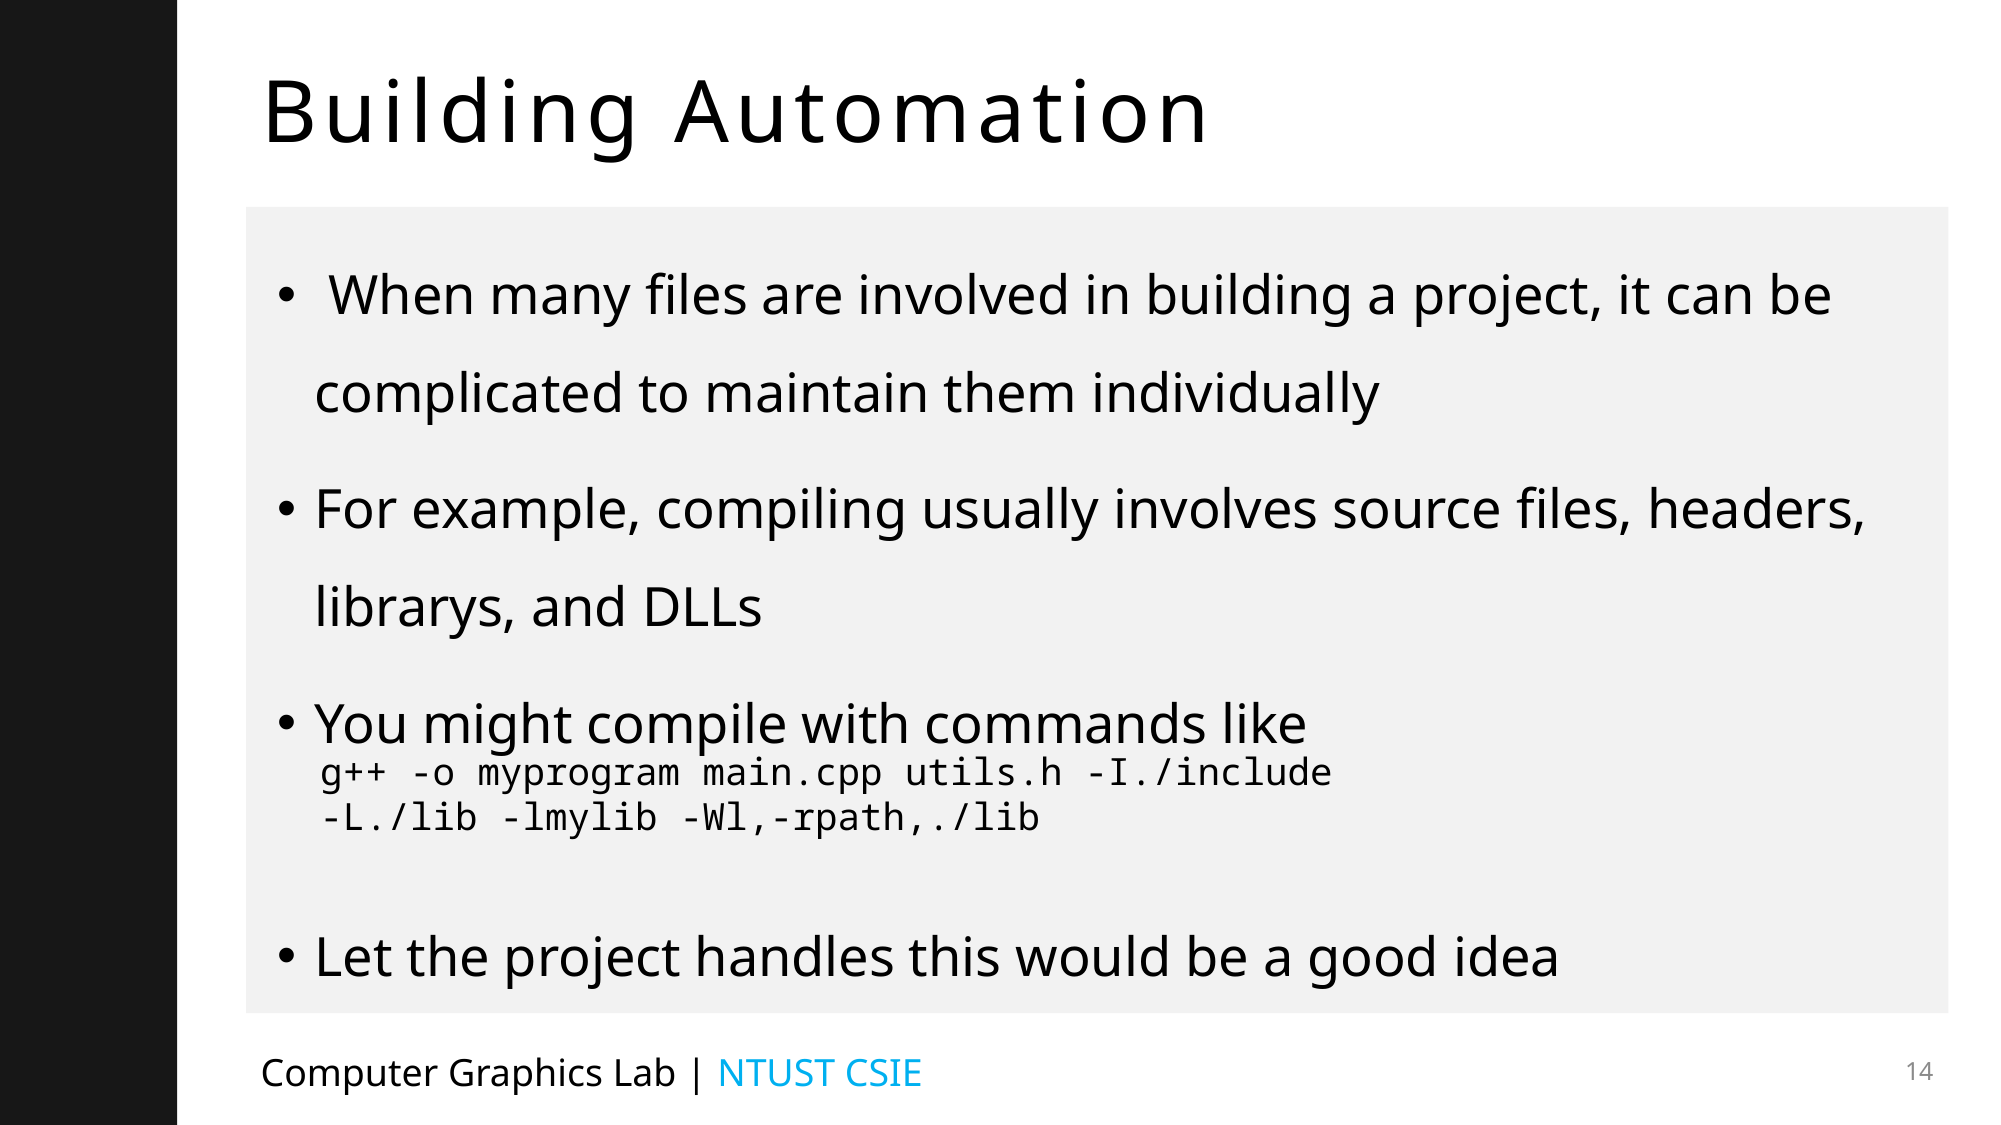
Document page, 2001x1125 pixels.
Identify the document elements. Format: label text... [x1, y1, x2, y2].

text_box g++ -o myprogram main.cpp utils.h -I./include -L./lib -lmylib -Wl,-rpath,./lib [305, 740, 1373, 846]
title Building Automation [246, 59, 1949, 169]
list When many files are involved in building a project, it can be complicated to maintain them individually For example, compiling usually involves source files, headers, librarys, and DLLs You might compile with commands like Let the project handles this would be a good idea [262, 220, 1932, 999]
